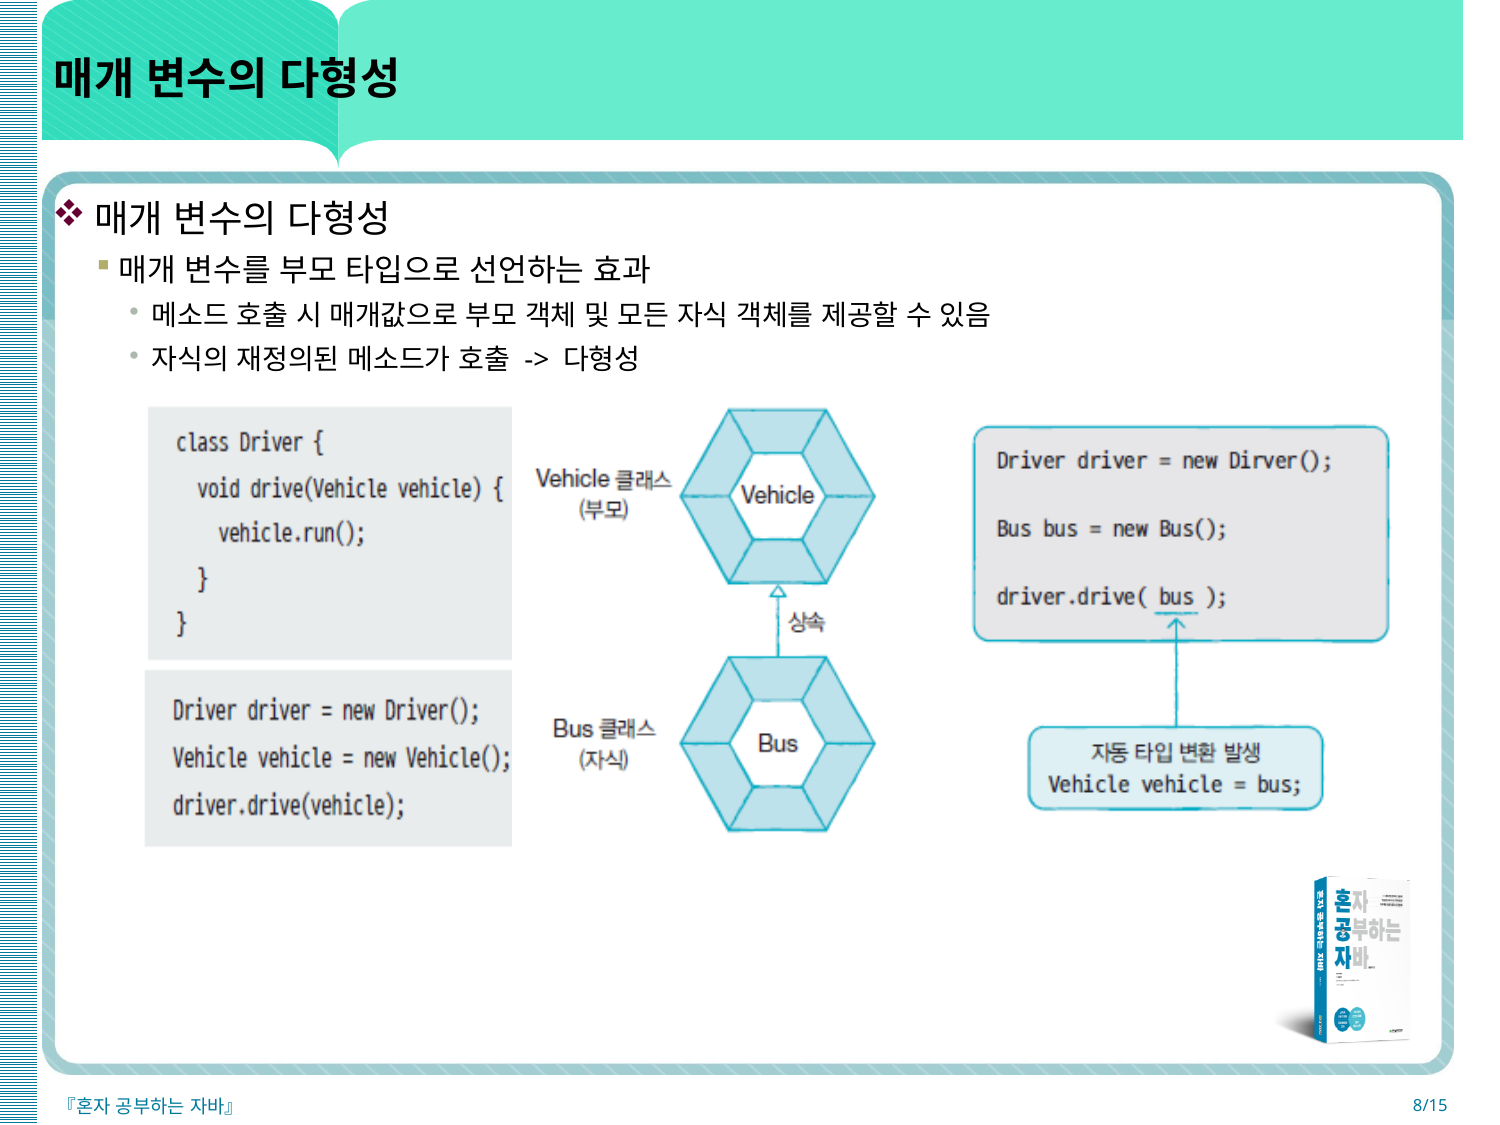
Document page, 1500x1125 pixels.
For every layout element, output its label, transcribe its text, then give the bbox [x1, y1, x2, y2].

picture [116, 1102, 131, 1107]
picture [42, 0, 1463, 187]
list 매개 변수의 다형성 매개 변수를 부모 타입으로 선언하는 효과 메소드 호출 시 매개값으로 부모 객체 및 모든 자식 객체를 제공할 수 있음 자식의 재정의된 메소드가 호출 -> 다형성 [37, 187, 1463, 1091]
picture [68, 1097, 75, 1110]
picture [225, 1102, 232, 1115]
title 매개 변수의 다형성 [39, 42, 1280, 138]
picture [1243, 797, 1488, 1122]
picture [137, 399, 1438, 863]
